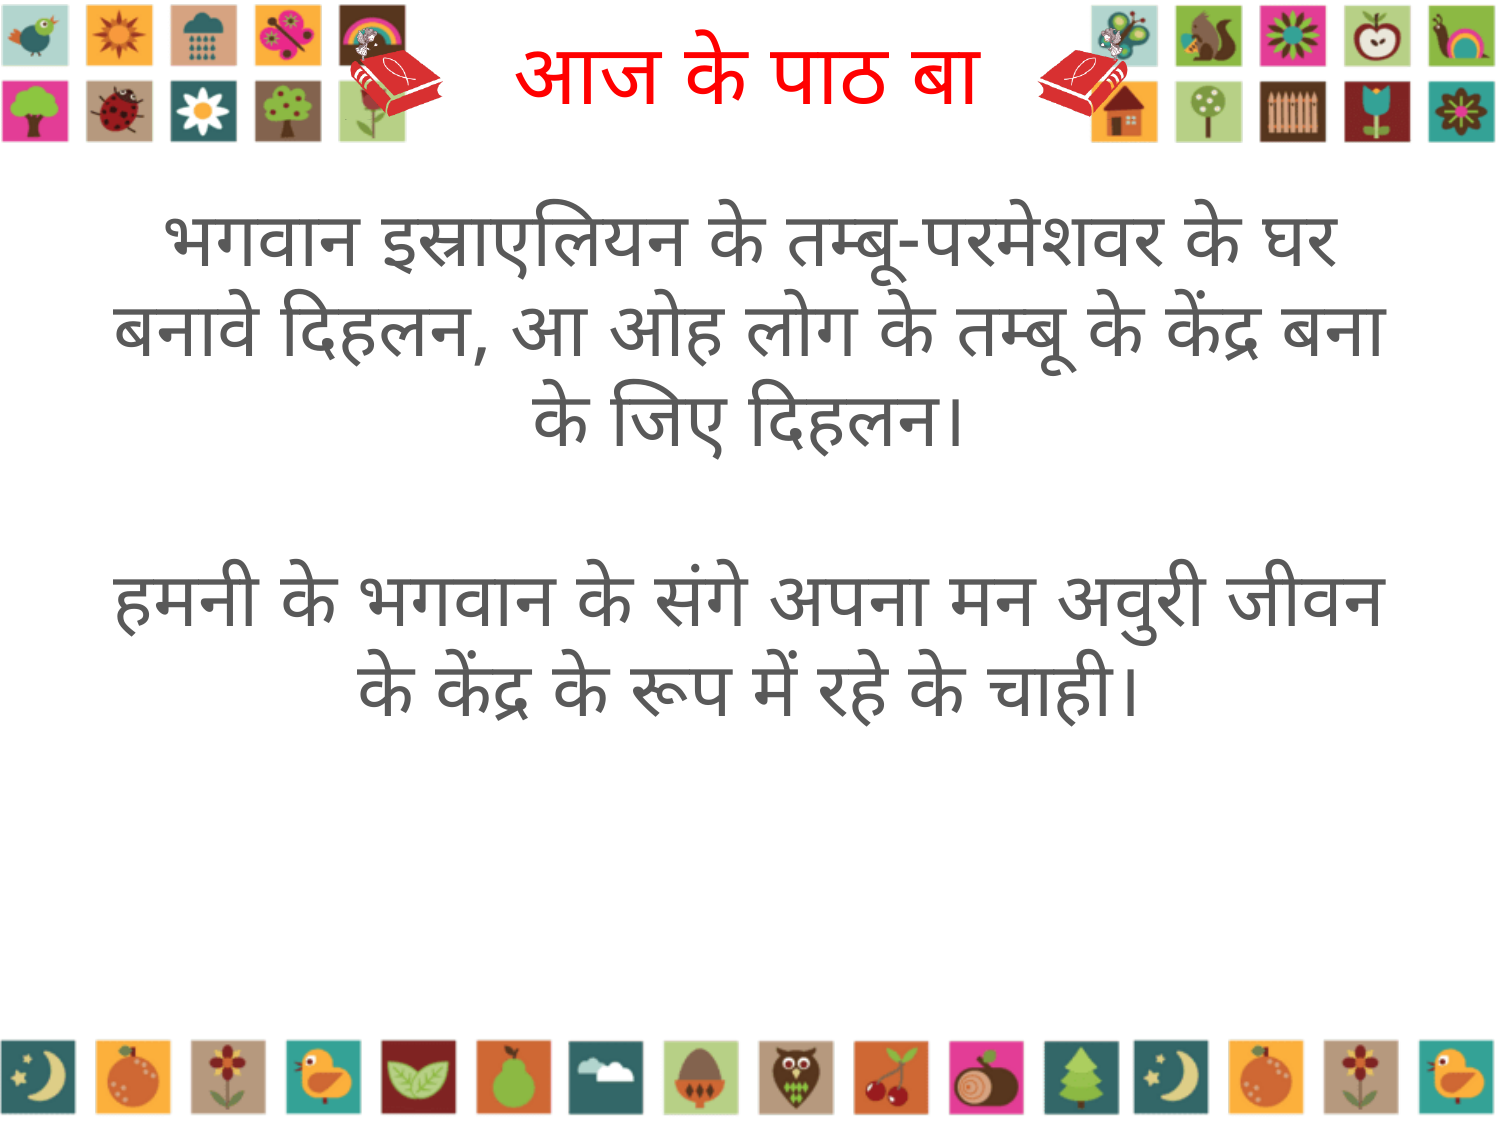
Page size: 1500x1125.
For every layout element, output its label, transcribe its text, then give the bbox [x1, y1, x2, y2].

text_box आज के पाठ बा [425, 13, 1077, 129]
text_box भगवान इस्राएलियन के तम्बू-परमेशवर के घर बनावे दिहलन, आ ओह लोग के तम्बू के केंद्र बना के जिए दिहलन। हमनी के भगवान के संगे अपना मन अवुरी जीवन के केंद्र के रूप में रहे के चाही। [76, 184, 1424, 740]
picture [0, 3, 475, 150]
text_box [0, 1028, 1500, 1118]
picture [1005, 3, 1500, 150]
